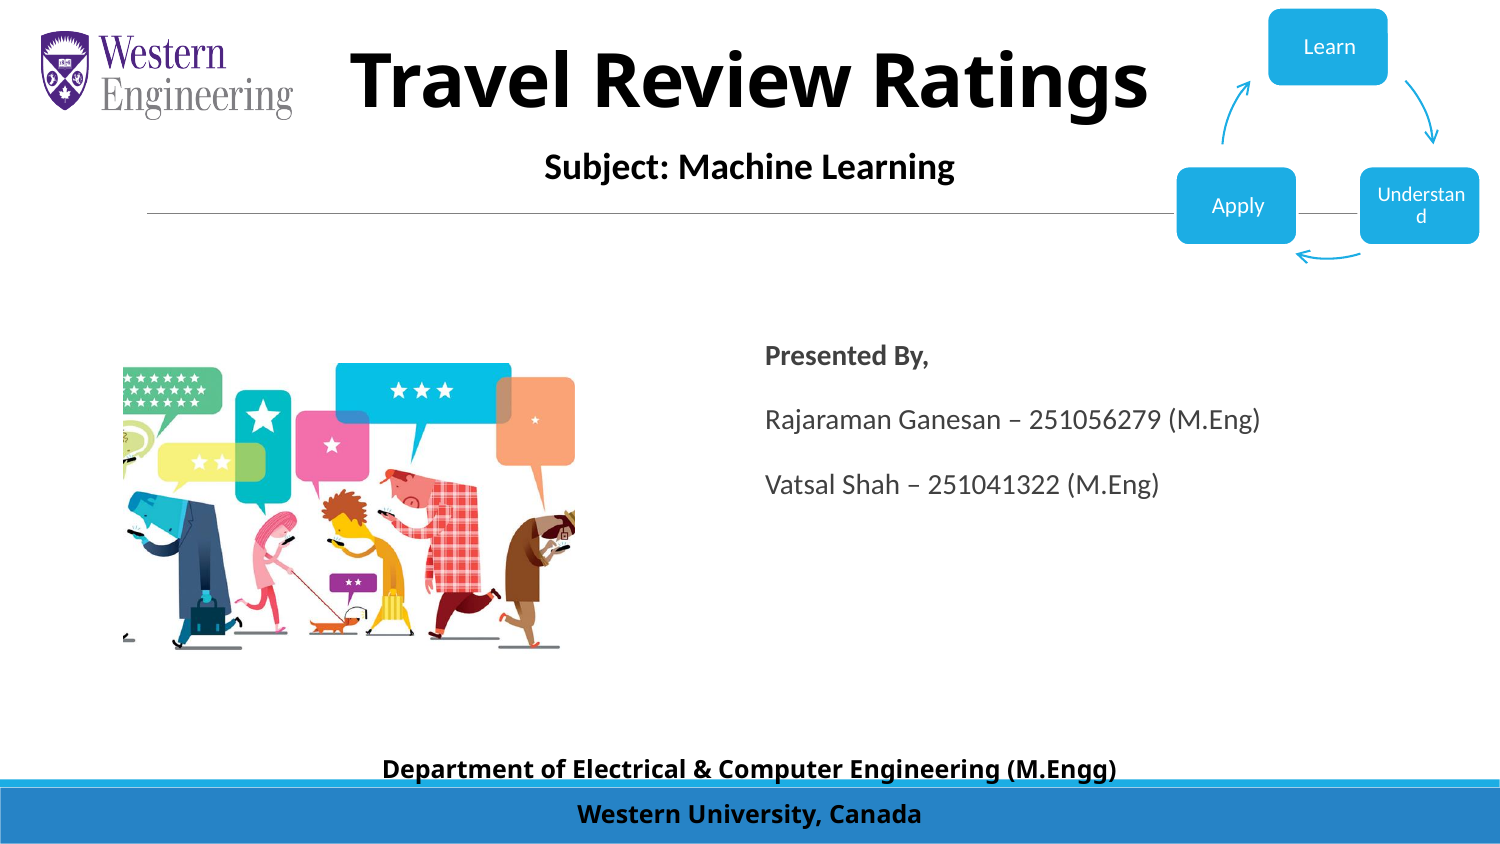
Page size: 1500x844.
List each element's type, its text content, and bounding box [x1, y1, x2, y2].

picture [40, 30, 294, 121]
text_box Department of Electrical & Computer Engineering (M.Engg) Western University, Canada [0, 731, 1500, 836]
text_box Subject: Machine Learning [529, 134, 971, 195]
list Presented By, Rajaraman Ganesan – 251056279 (M.Eng) Vatsal Shah – 251041322 (M.Eng) [750, 325, 1407, 635]
text_box [0, 133, 1152, 222]
title Travel Review Ratings [300, 31, 1152, 125]
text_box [1155, 6, 1500, 275]
picture [123, 363, 576, 654]
